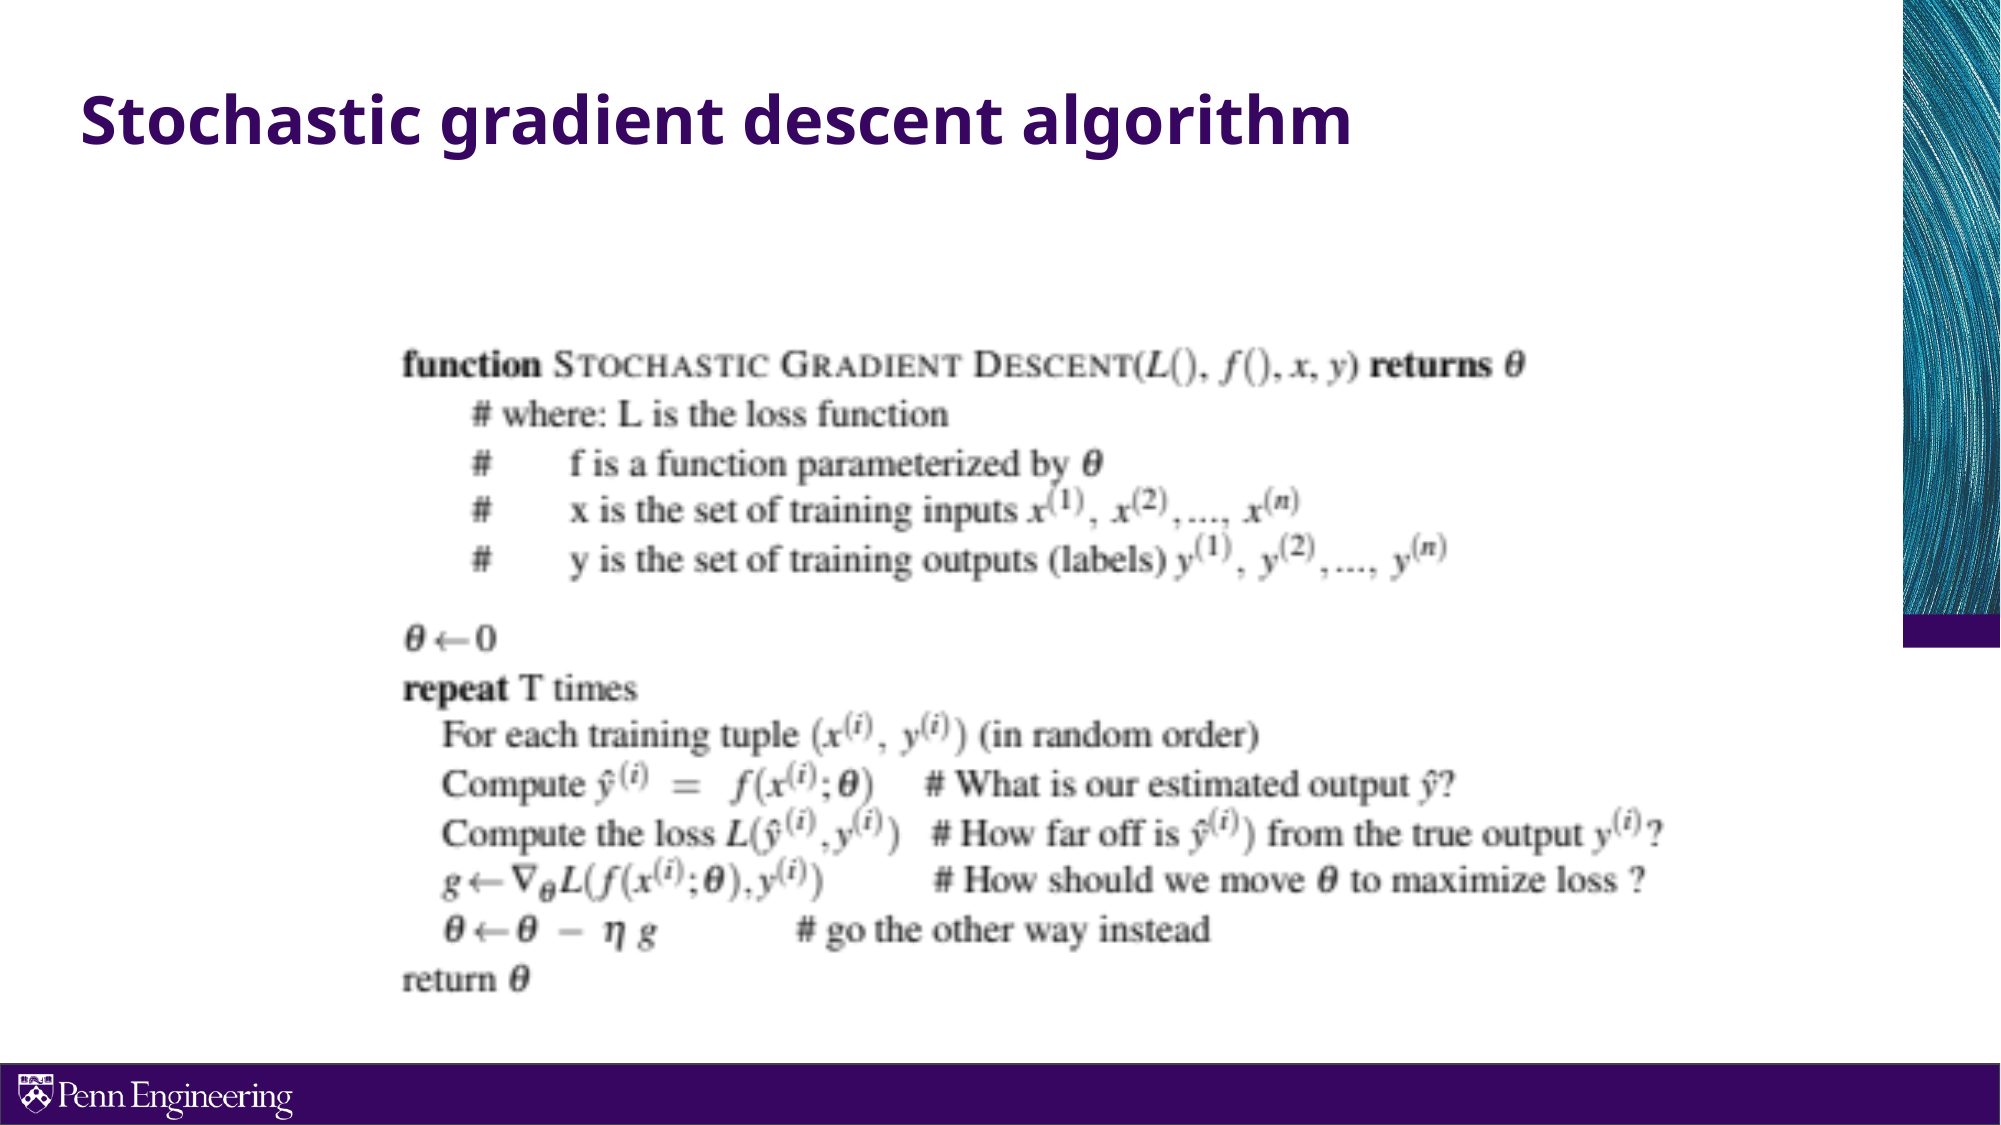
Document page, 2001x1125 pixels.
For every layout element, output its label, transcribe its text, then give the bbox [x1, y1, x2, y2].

picture [1971, 53, 1979, 64]
picture [8, 1066, 301, 1123]
picture [362, 312, 1702, 1013]
picture [1916, 342, 1921, 352]
picture [1989, 0, 2001, 13]
picture [1962, 39, 1970, 47]
picture [1903, 523, 1914, 546]
picture [1906, 362, 1912, 370]
picture [1949, 13, 1955, 20]
picture [1903, 341, 1915, 350]
picture [1903, 0, 2001, 618]
picture [1908, 277, 1920, 293]
title Stochastic gradient descent algorithm [65, 59, 1863, 187]
picture [1903, 310, 1915, 339]
picture [1913, 321, 1917, 333]
picture [1903, 374, 1908, 384]
